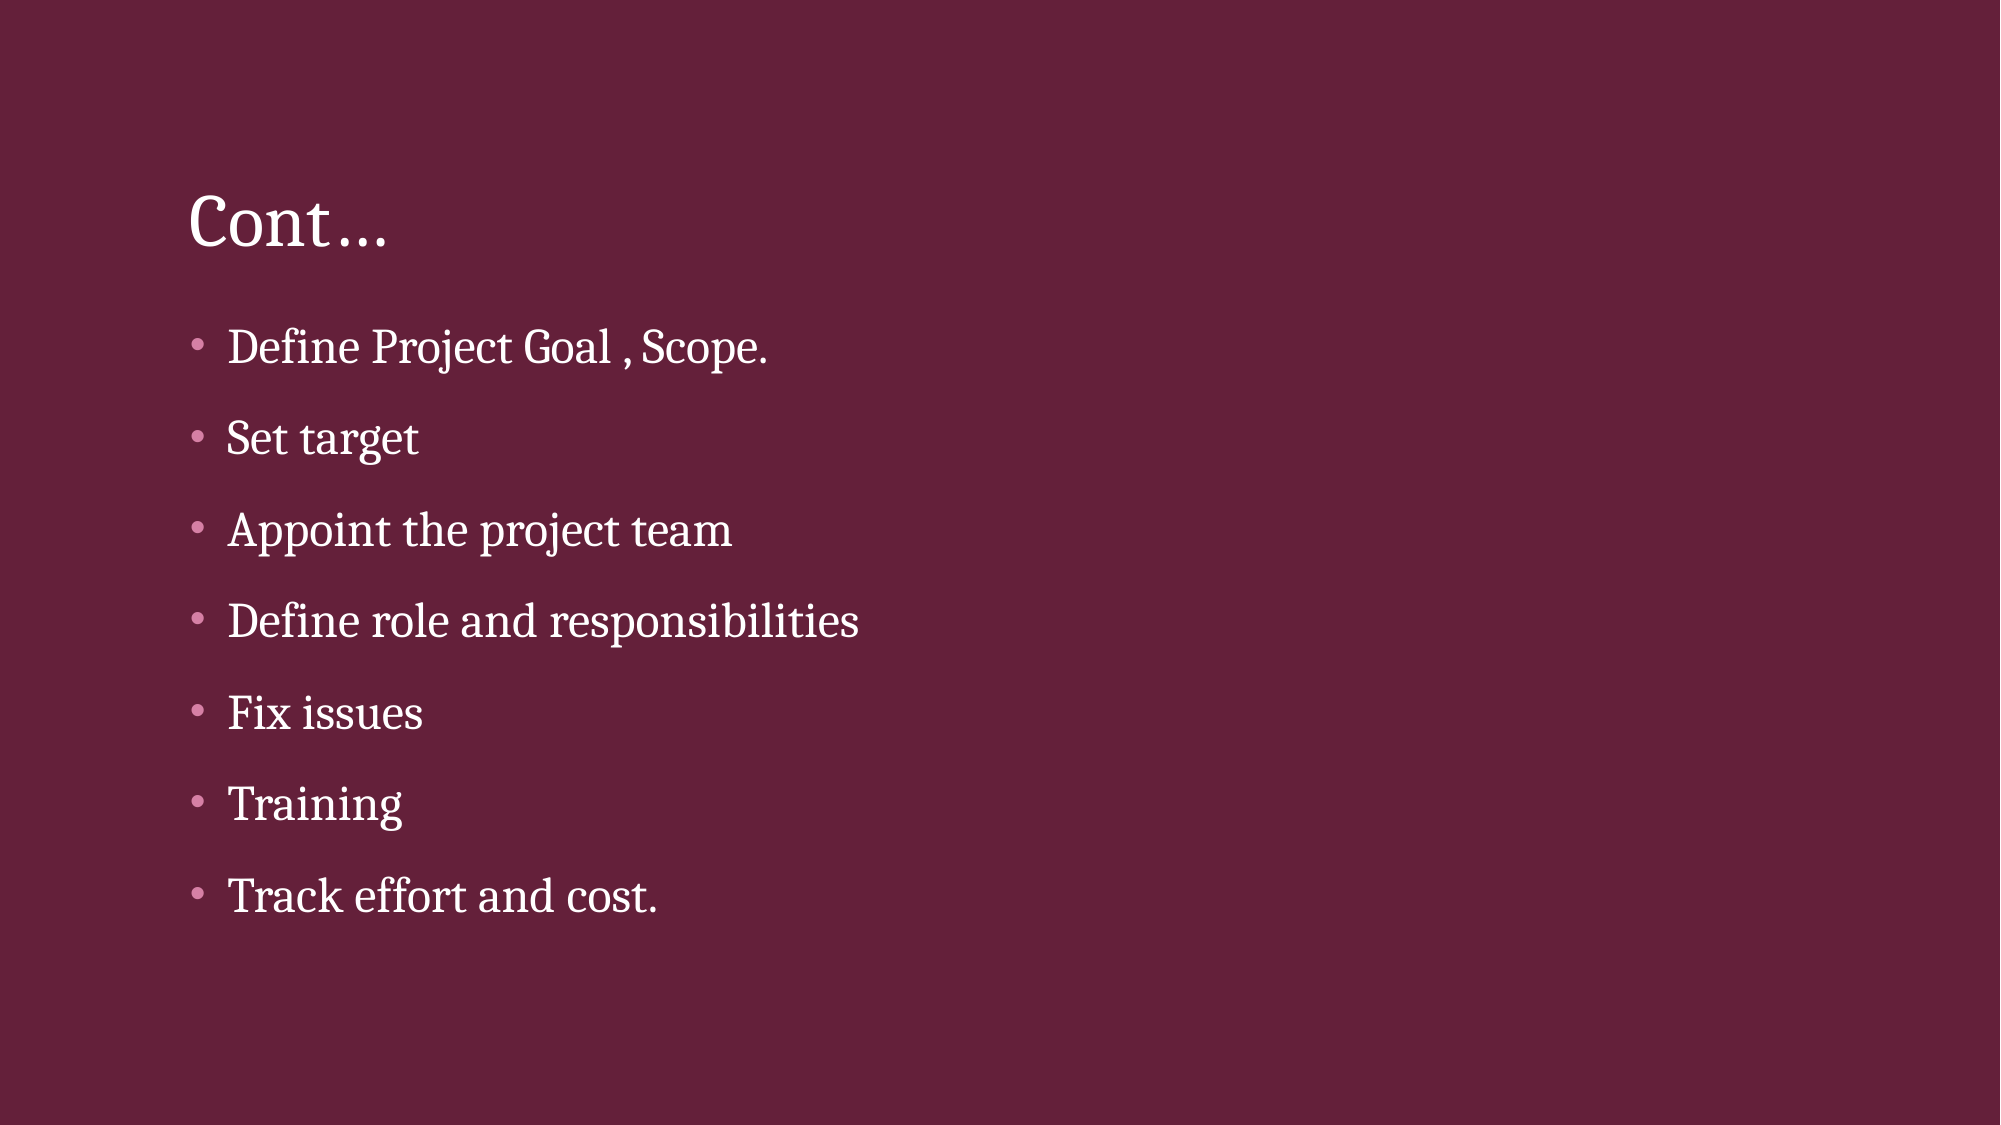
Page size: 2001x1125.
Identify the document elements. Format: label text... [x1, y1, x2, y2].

title Cont… [174, 75, 1825, 271]
list Define Project Goal , Scope. Set target Appoint the project team Define role and responsibilities Fix issues Training Track effort and cost. [174, 312, 1825, 1013]
